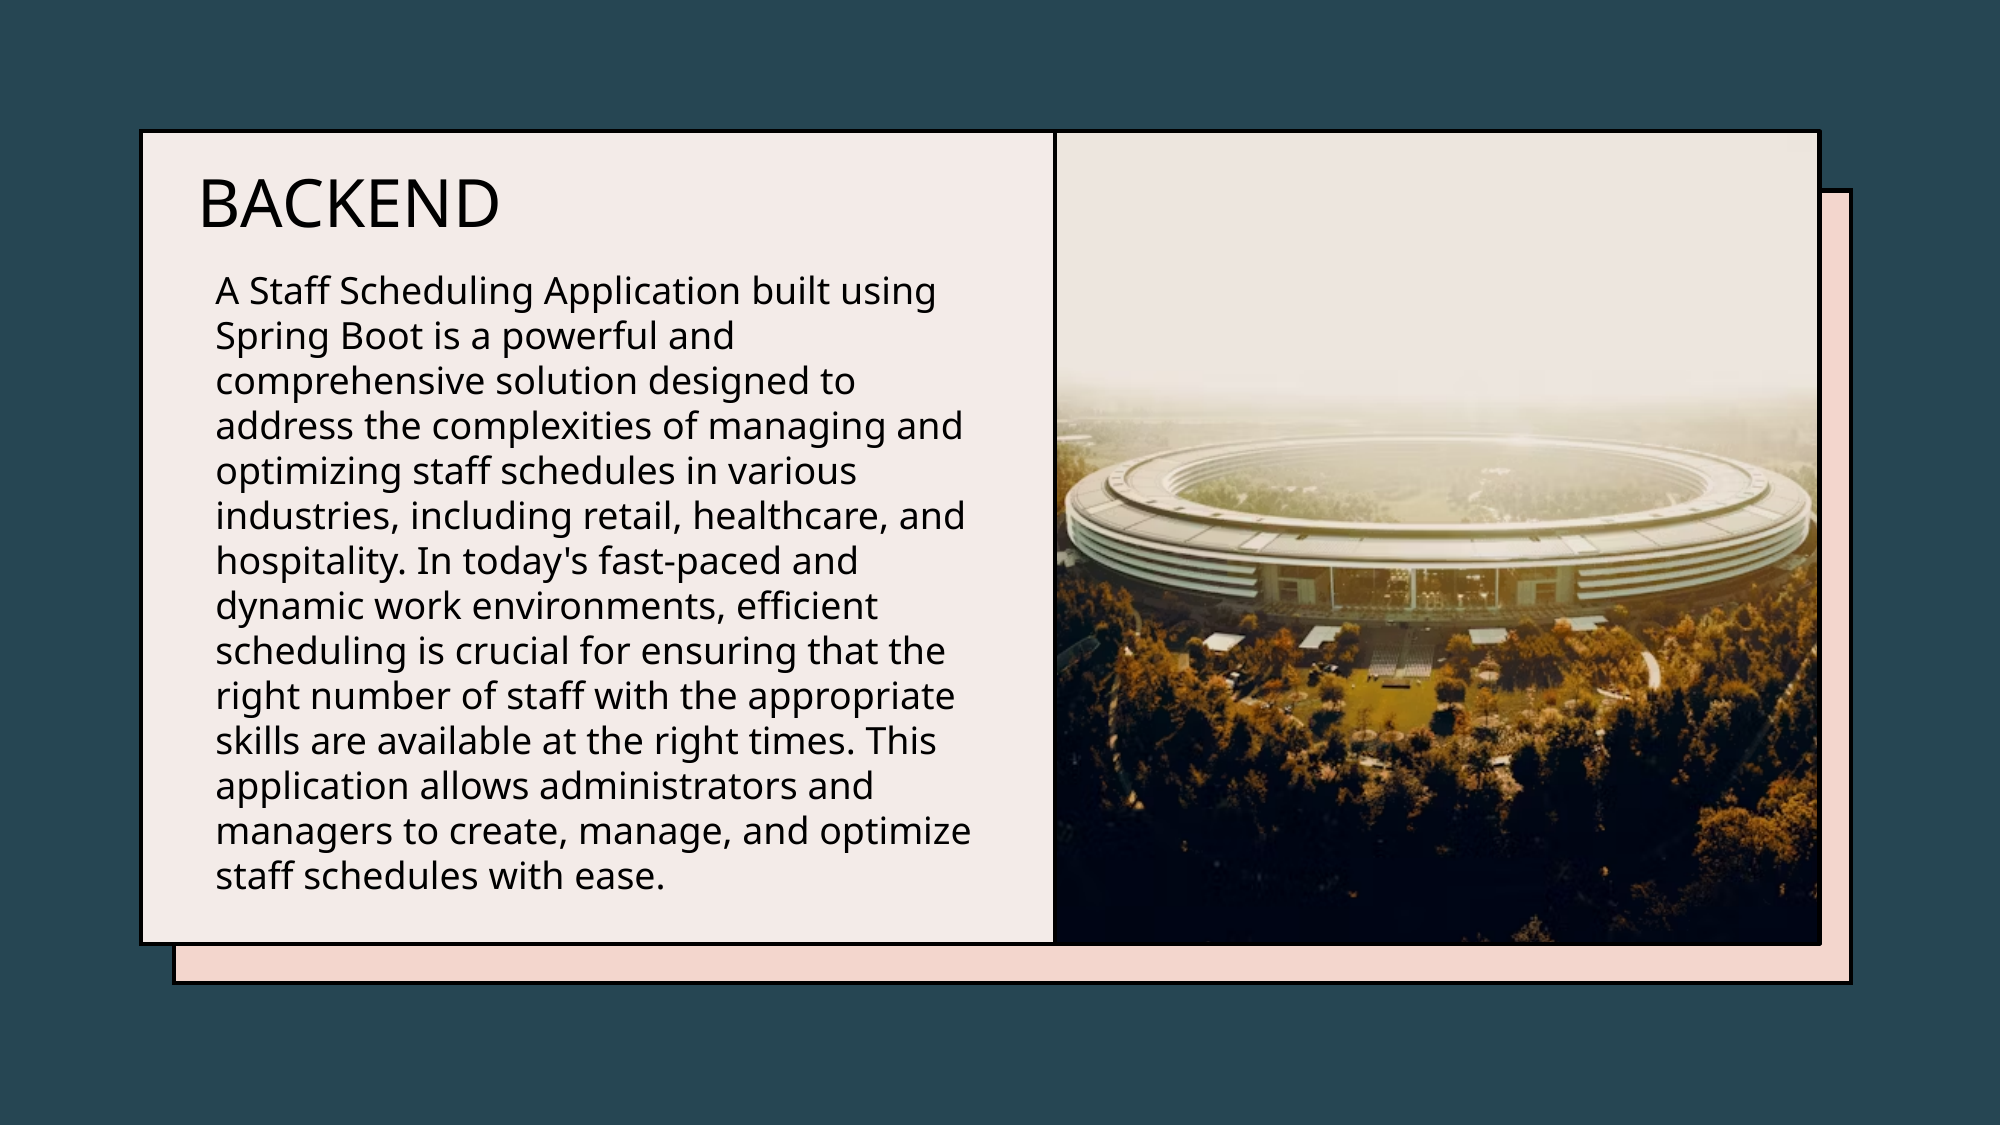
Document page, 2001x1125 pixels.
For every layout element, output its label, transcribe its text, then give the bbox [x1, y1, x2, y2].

title BACKEND [182, 162, 982, 263]
picture [1056, 133, 1818, 942]
subtitle A Staff Scheduling Application built using Spring Boot is a powerful and comprehensive solution designed to address the complexities of managing and optimizing staff schedules in various industries, including retail, healthcare, and hospitality. In today's fast-paced and dynamic work environments, efficient scheduling is crucial for ensuring that the right number of staff with the appropriate skills are available at the right times. This application allows administrators and managers to create, manage, and optimize staff schedules with ease. [200, 259, 1000, 816]
